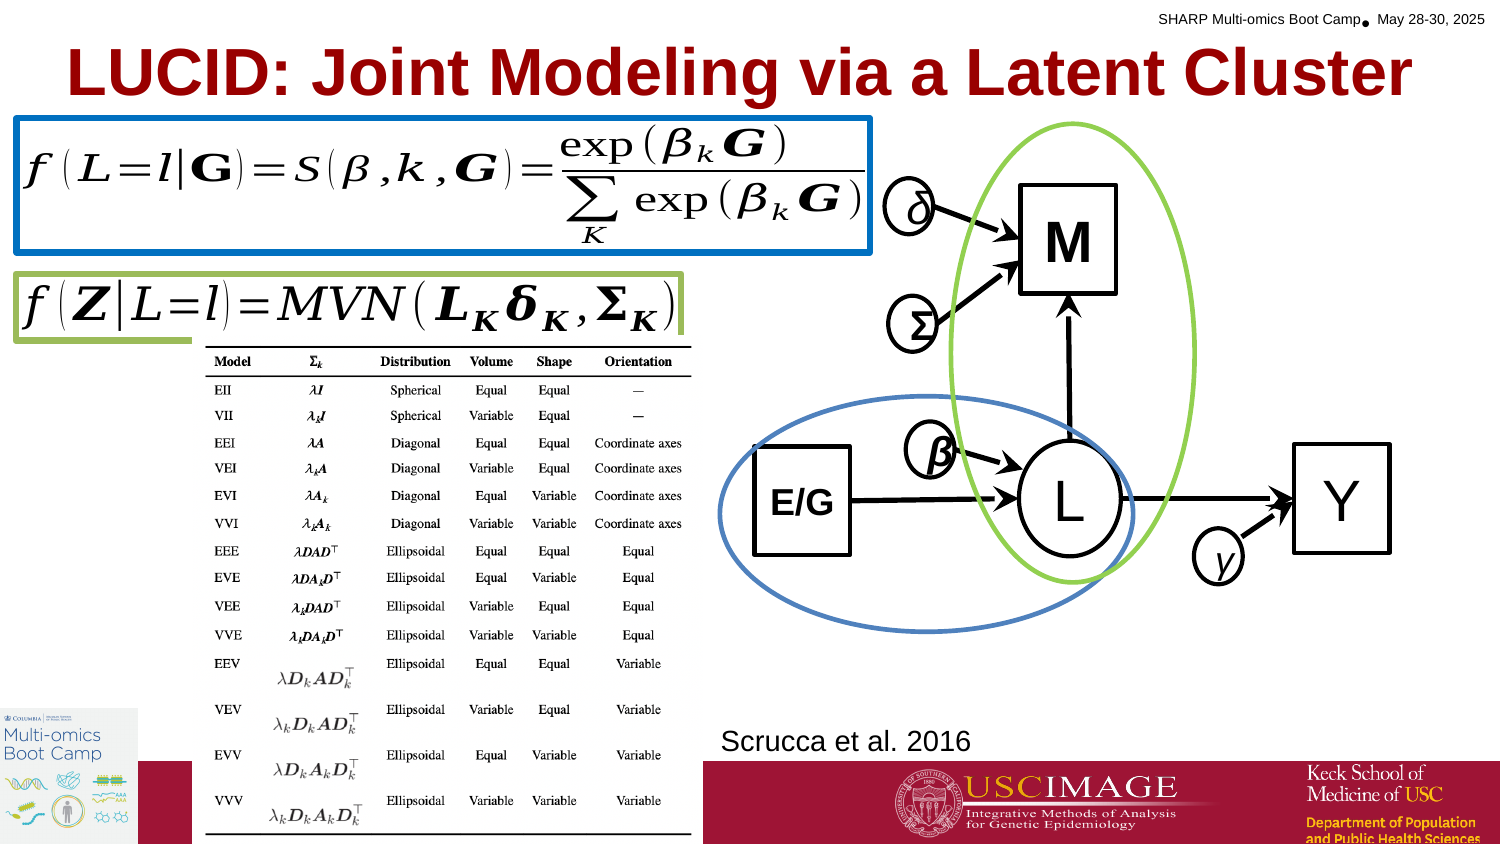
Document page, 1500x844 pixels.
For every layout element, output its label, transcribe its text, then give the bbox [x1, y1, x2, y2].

picture [883, 759, 1285, 844]
title LUCID: Joint Modeling via a Latent Cluster [1, 21, 1499, 130]
text_box Scrucca et al. 2016 [707, 714, 987, 765]
picture [0, 708, 138, 844]
picture [192, 335, 703, 844]
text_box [719, 123, 1390, 632]
